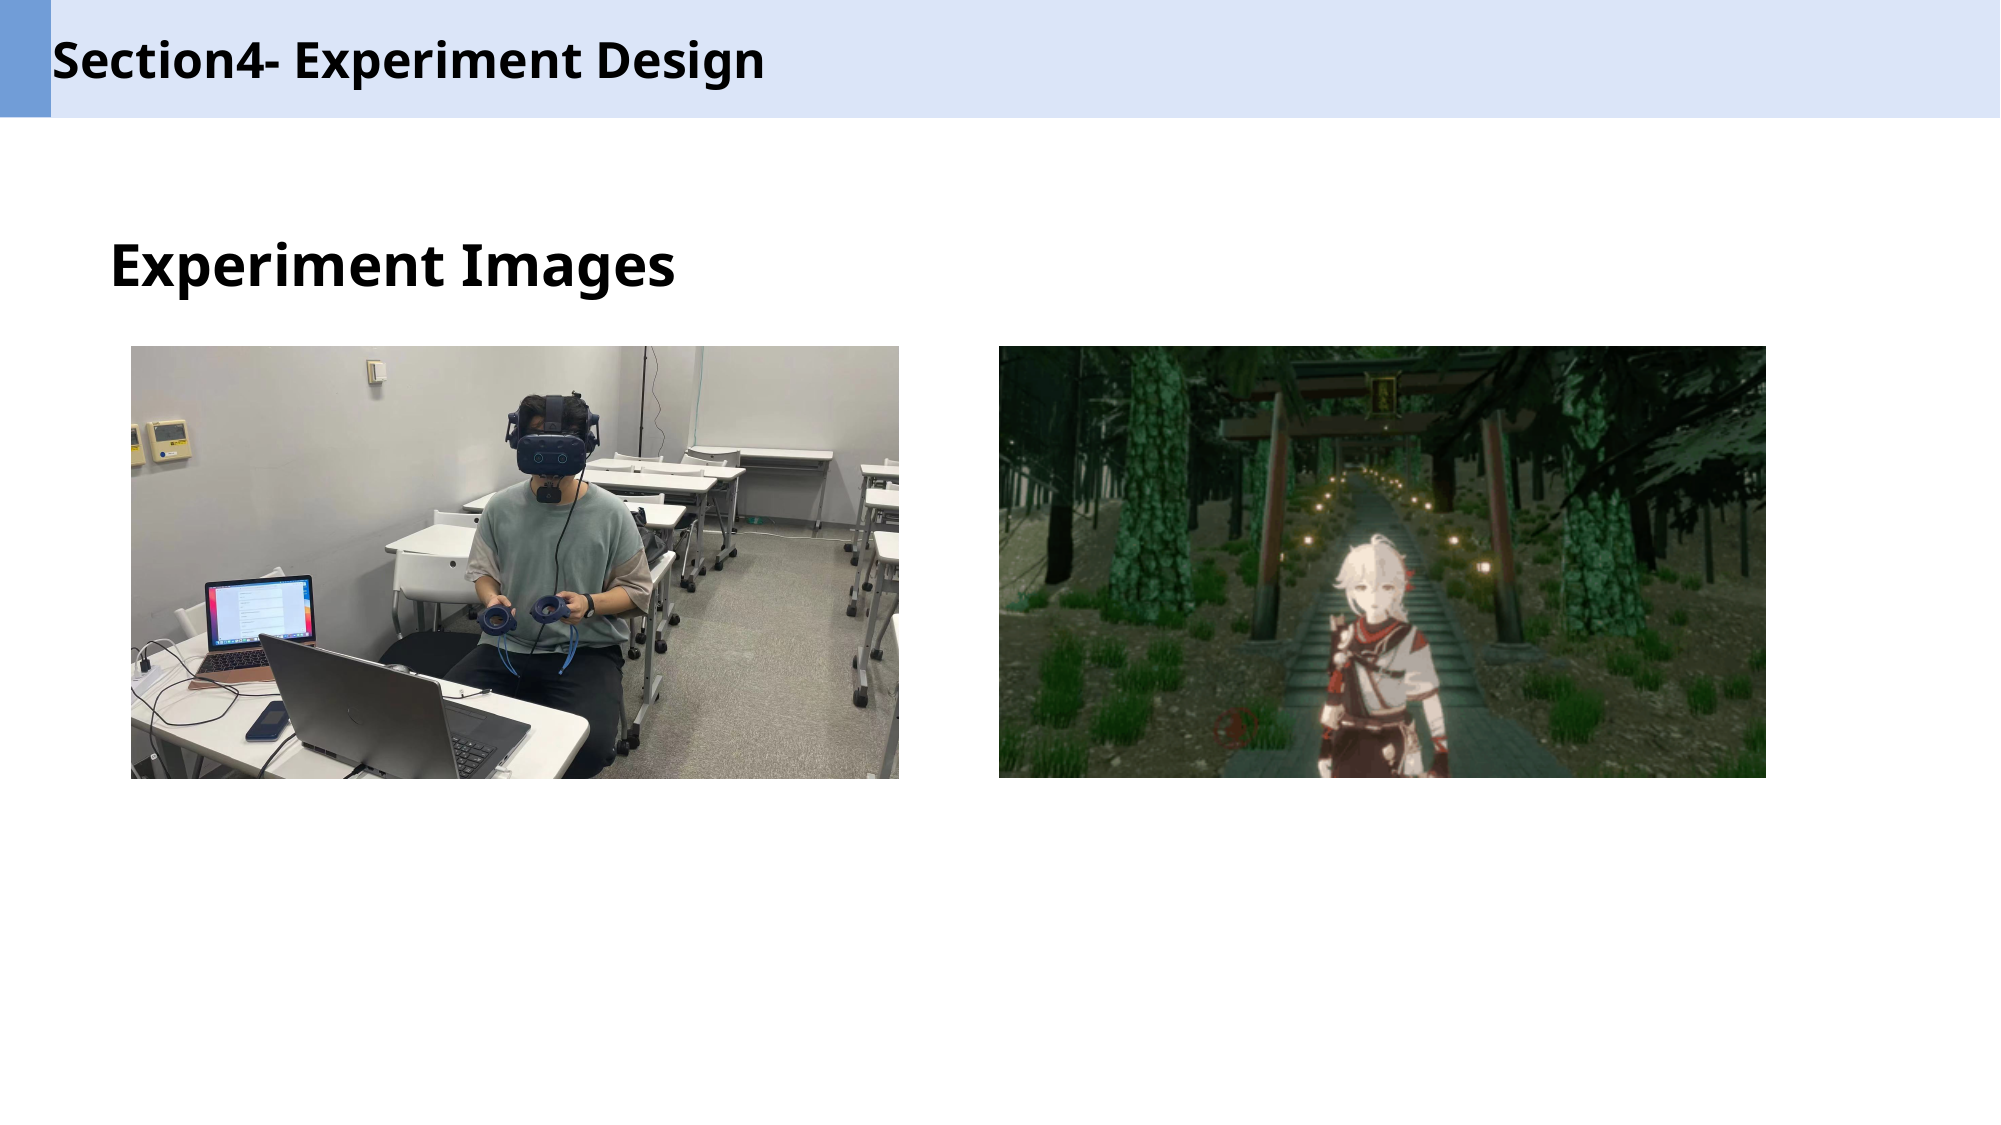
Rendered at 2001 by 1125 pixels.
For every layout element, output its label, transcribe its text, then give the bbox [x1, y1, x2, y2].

picture [131, 346, 899, 779]
text_box Section4- Experiment Design [38, 21, 782, 97]
text_box Experiment Images [94, 220, 692, 306]
picture [999, 346, 1767, 779]
